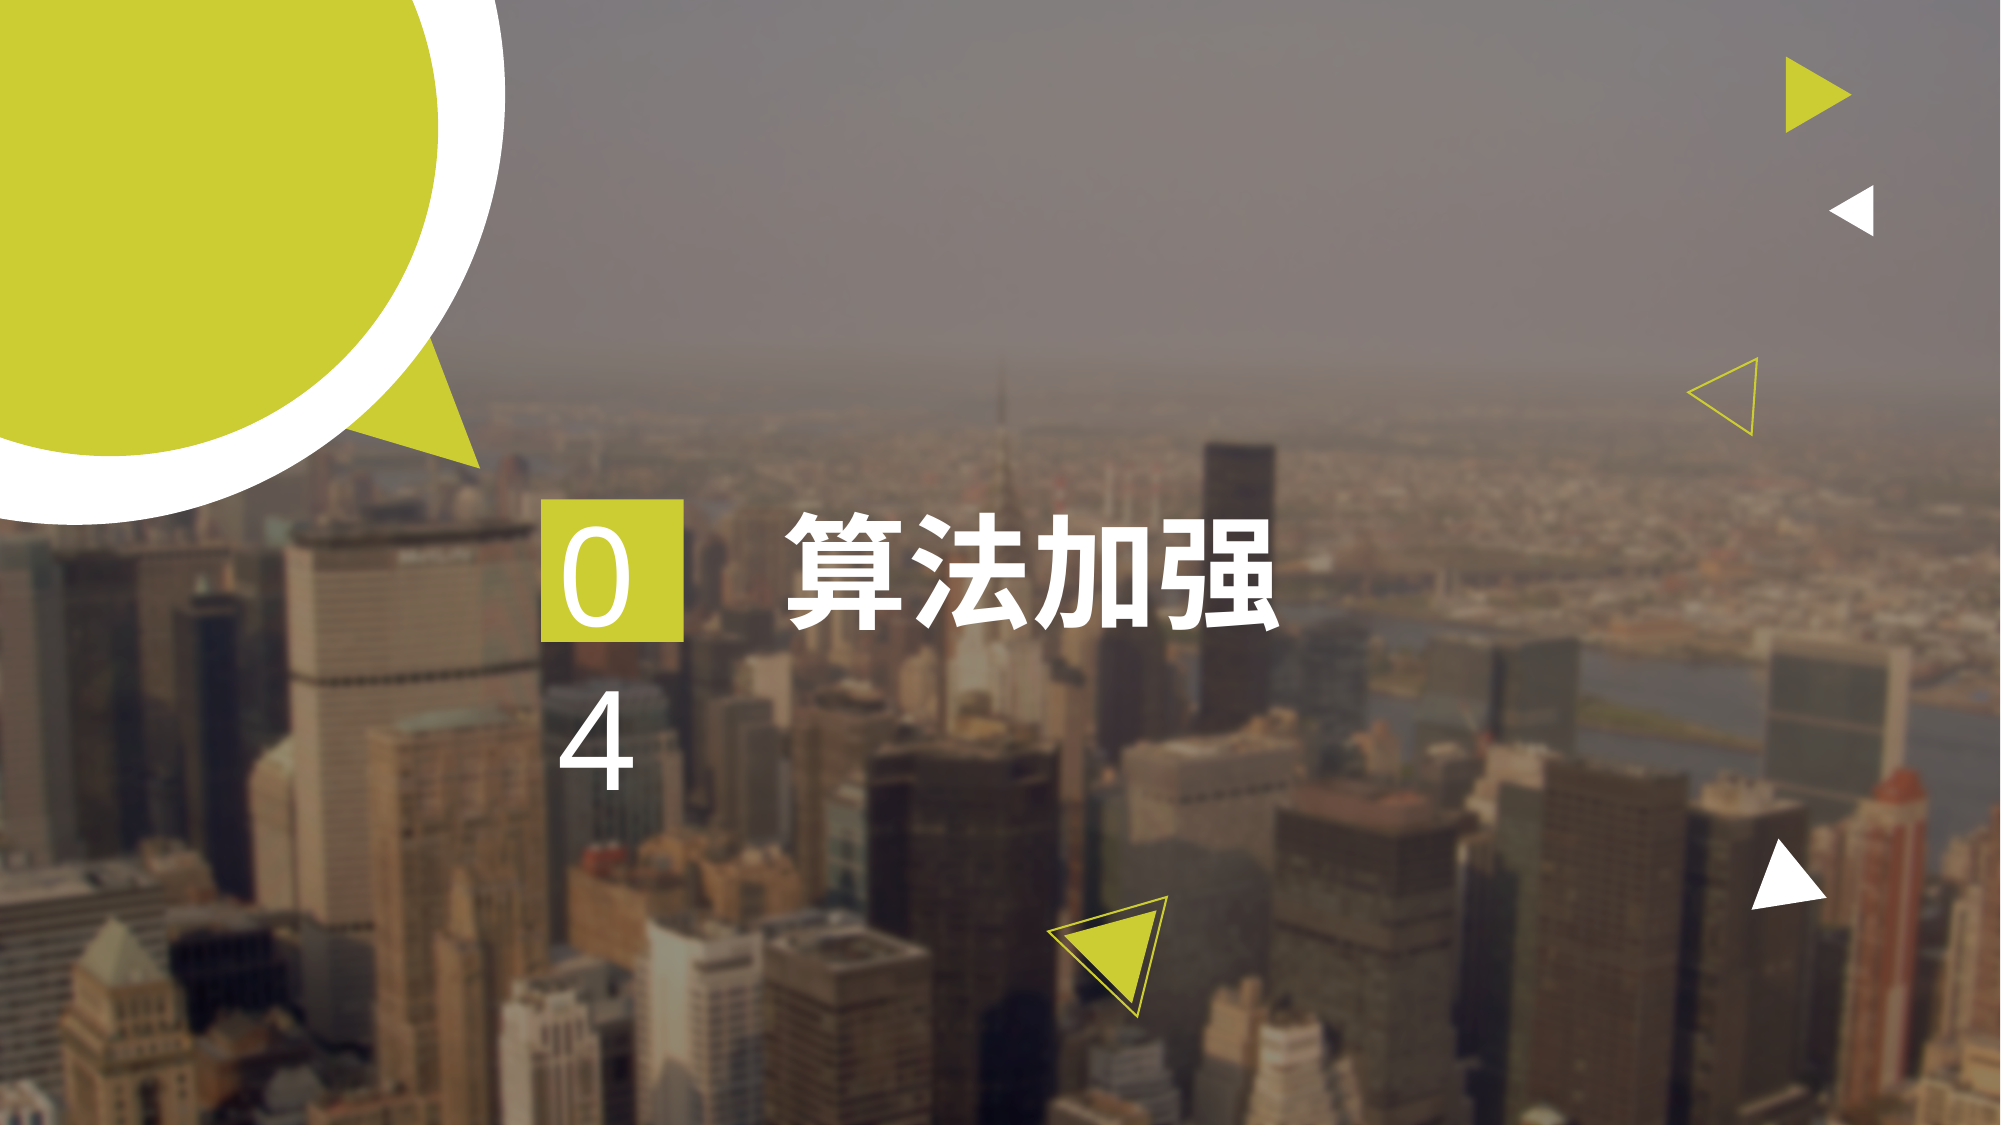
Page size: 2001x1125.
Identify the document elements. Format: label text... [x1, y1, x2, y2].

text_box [541, 481, 712, 663]
picture [0, 0, 2001, 1125]
text_box [1686, 356, 1759, 437]
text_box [0, 0, 506, 525]
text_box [1060, 898, 1185, 1019]
text_box [1749, 836, 1829, 912]
text_box [1784, 54, 1854, 135]
text_box 算法加强 [768, 487, 1875, 652]
text_box [1827, 183, 1875, 239]
